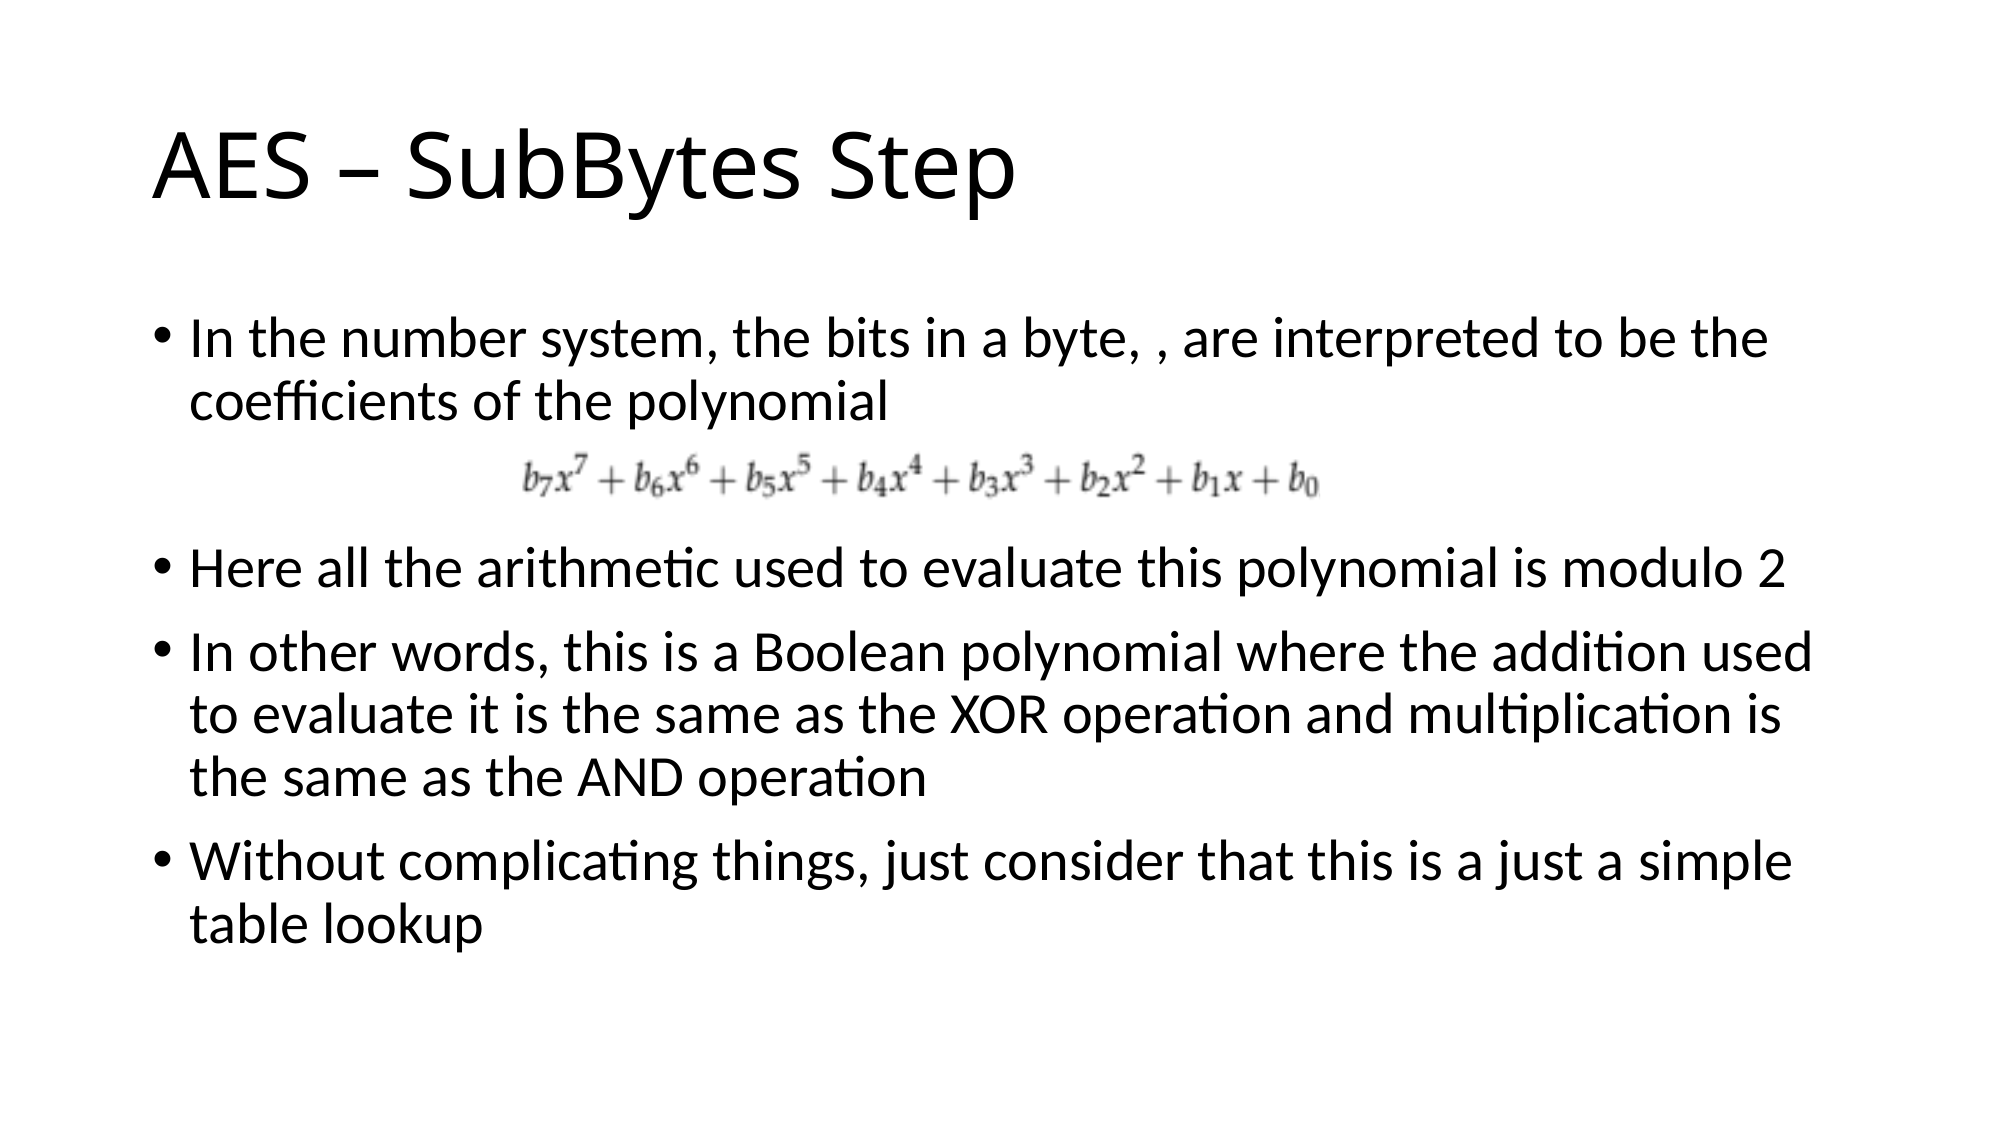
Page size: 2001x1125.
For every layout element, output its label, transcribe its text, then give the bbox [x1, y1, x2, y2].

title AES – SubBytes Step [137, 59, 1863, 278]
picture [506, 444, 1321, 515]
